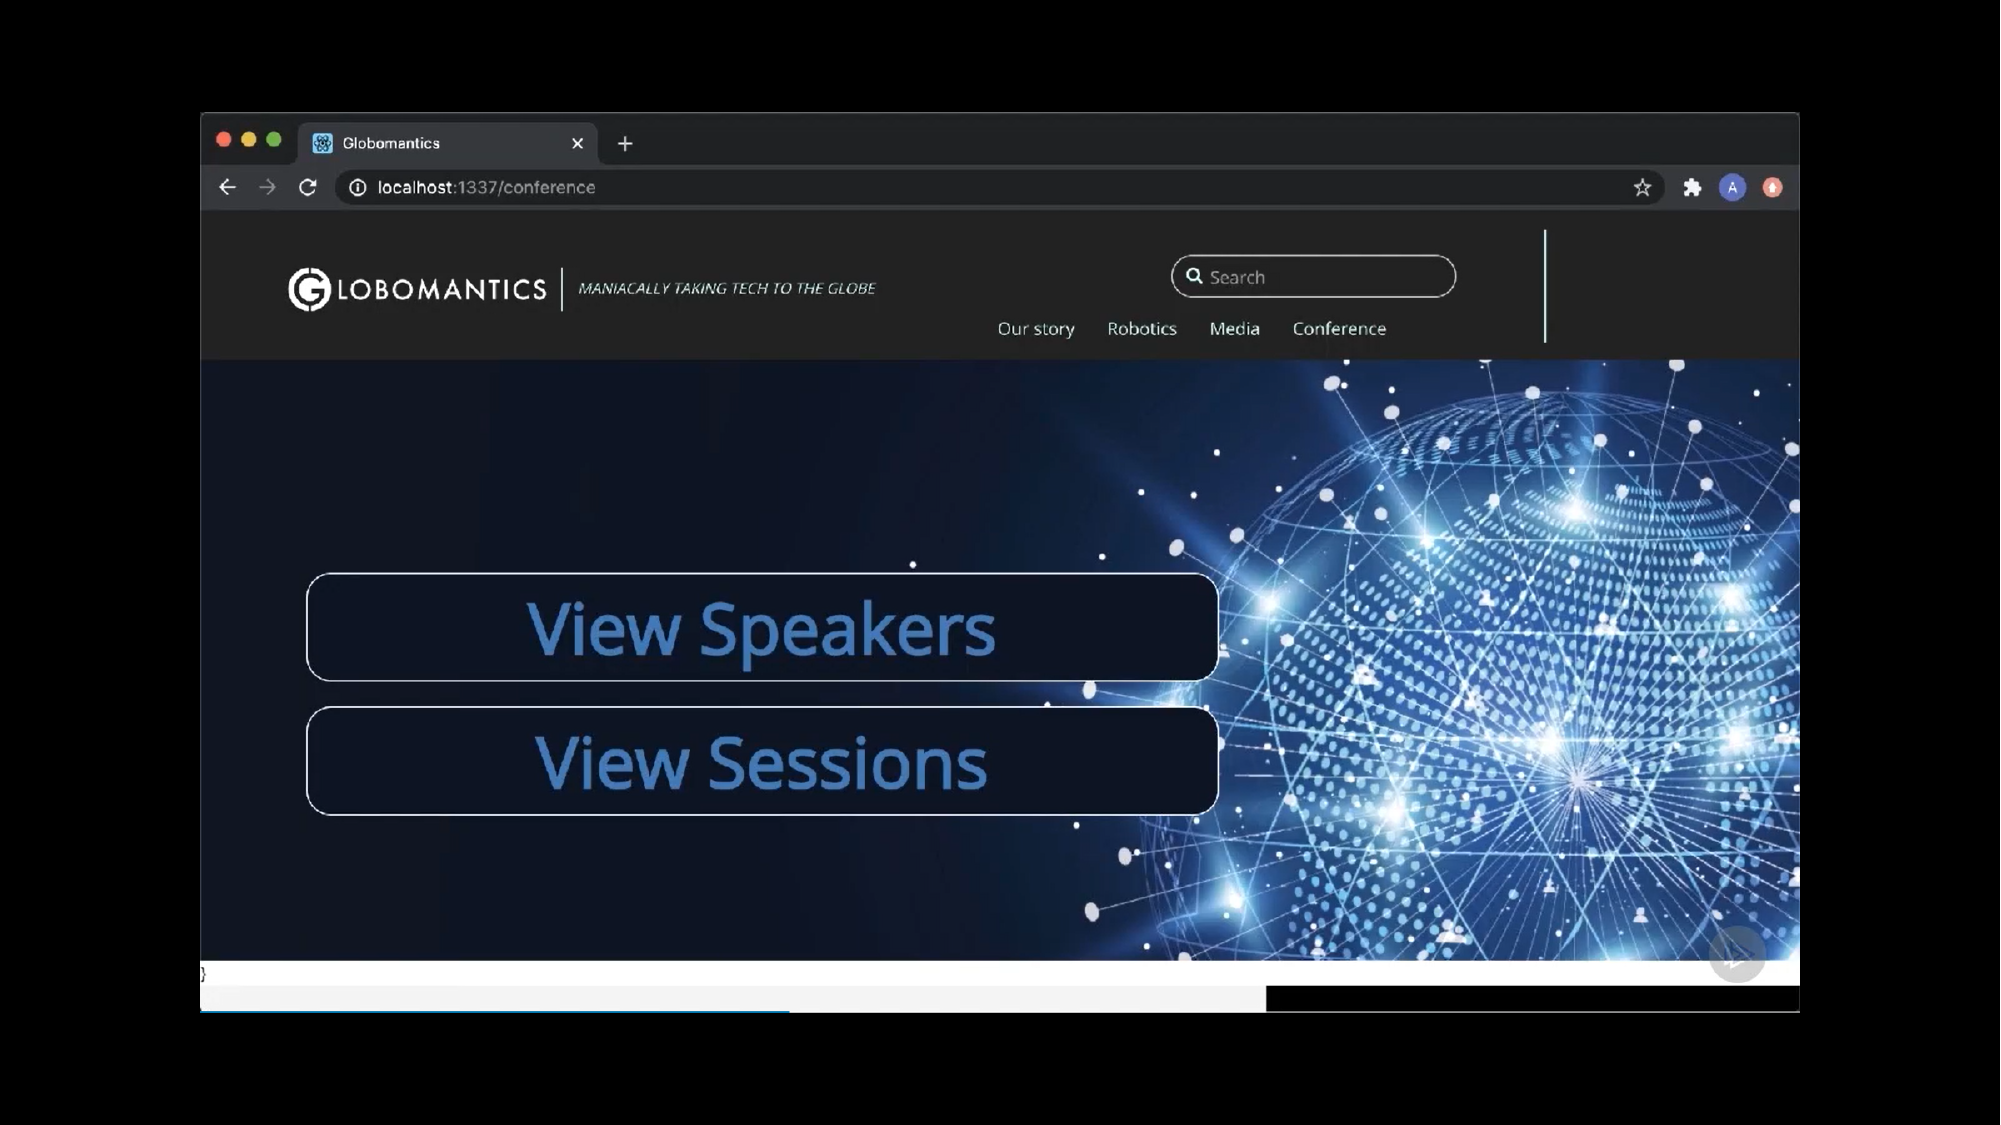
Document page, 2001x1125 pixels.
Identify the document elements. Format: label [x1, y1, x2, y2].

picture [199, 112, 1800, 1013]
